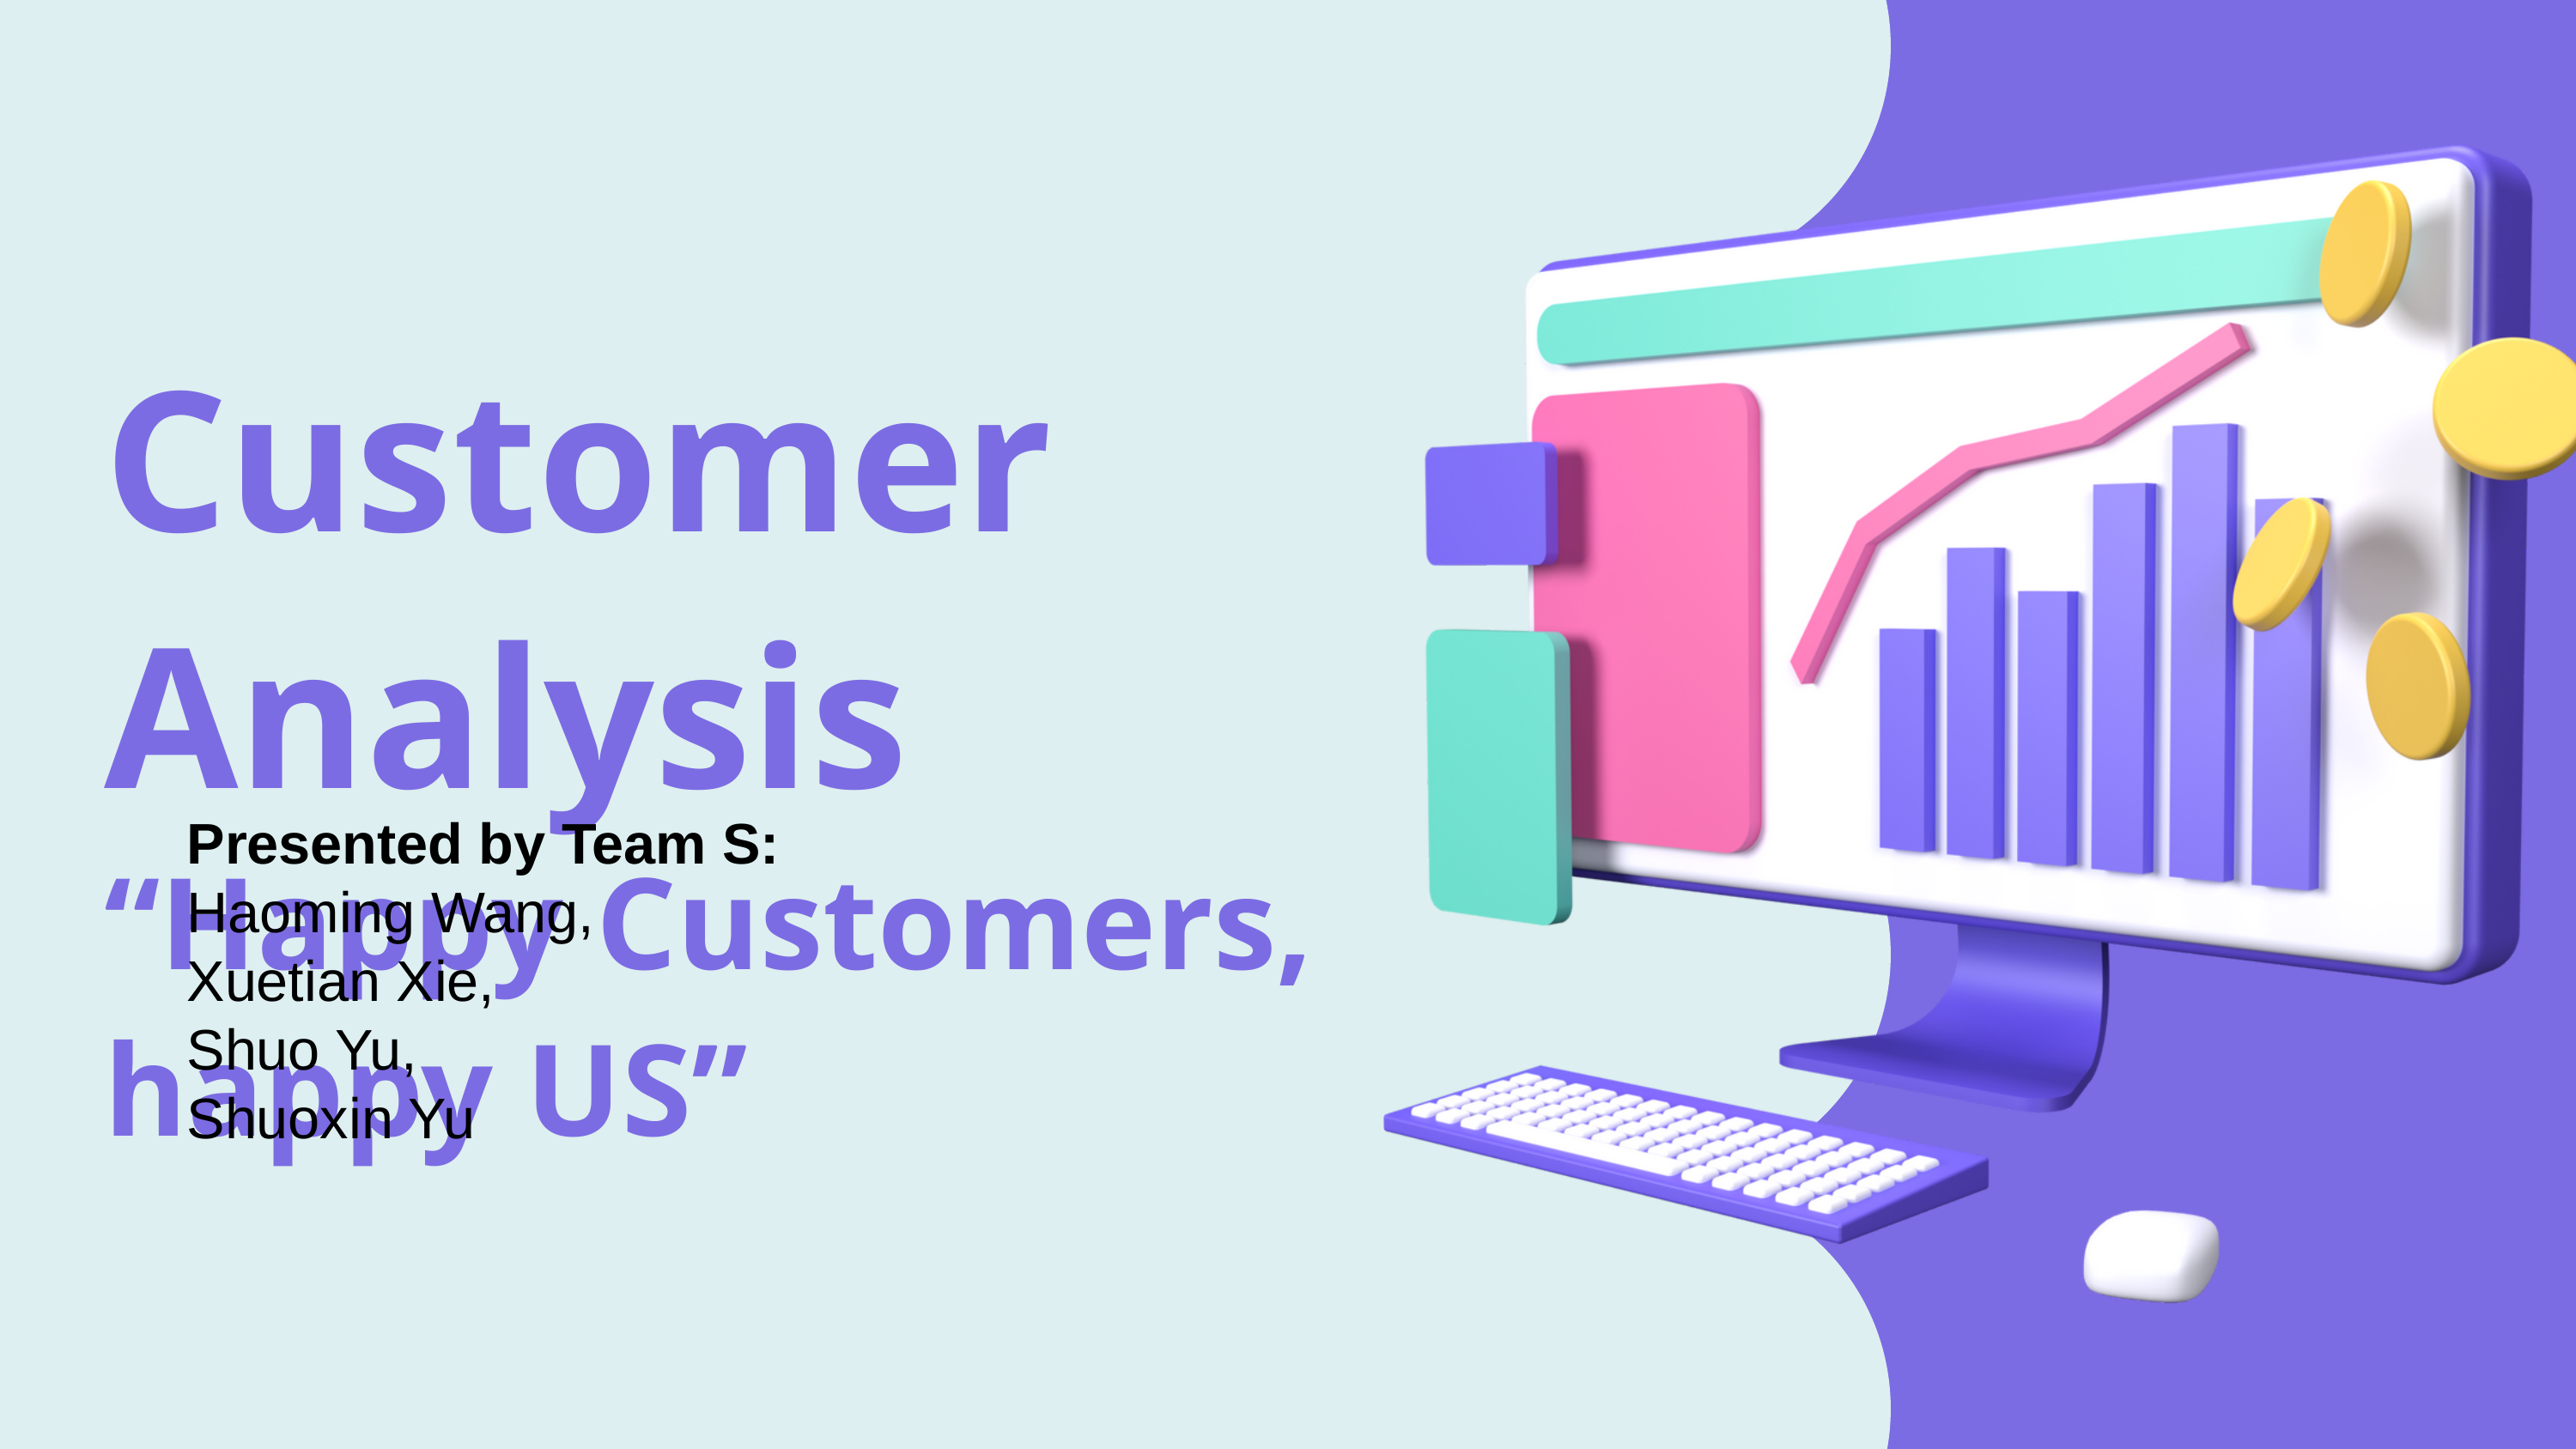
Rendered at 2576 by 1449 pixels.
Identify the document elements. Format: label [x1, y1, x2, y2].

text_box [0, 0, 1892, 1449]
picture [1383, 144, 2576, 1304]
